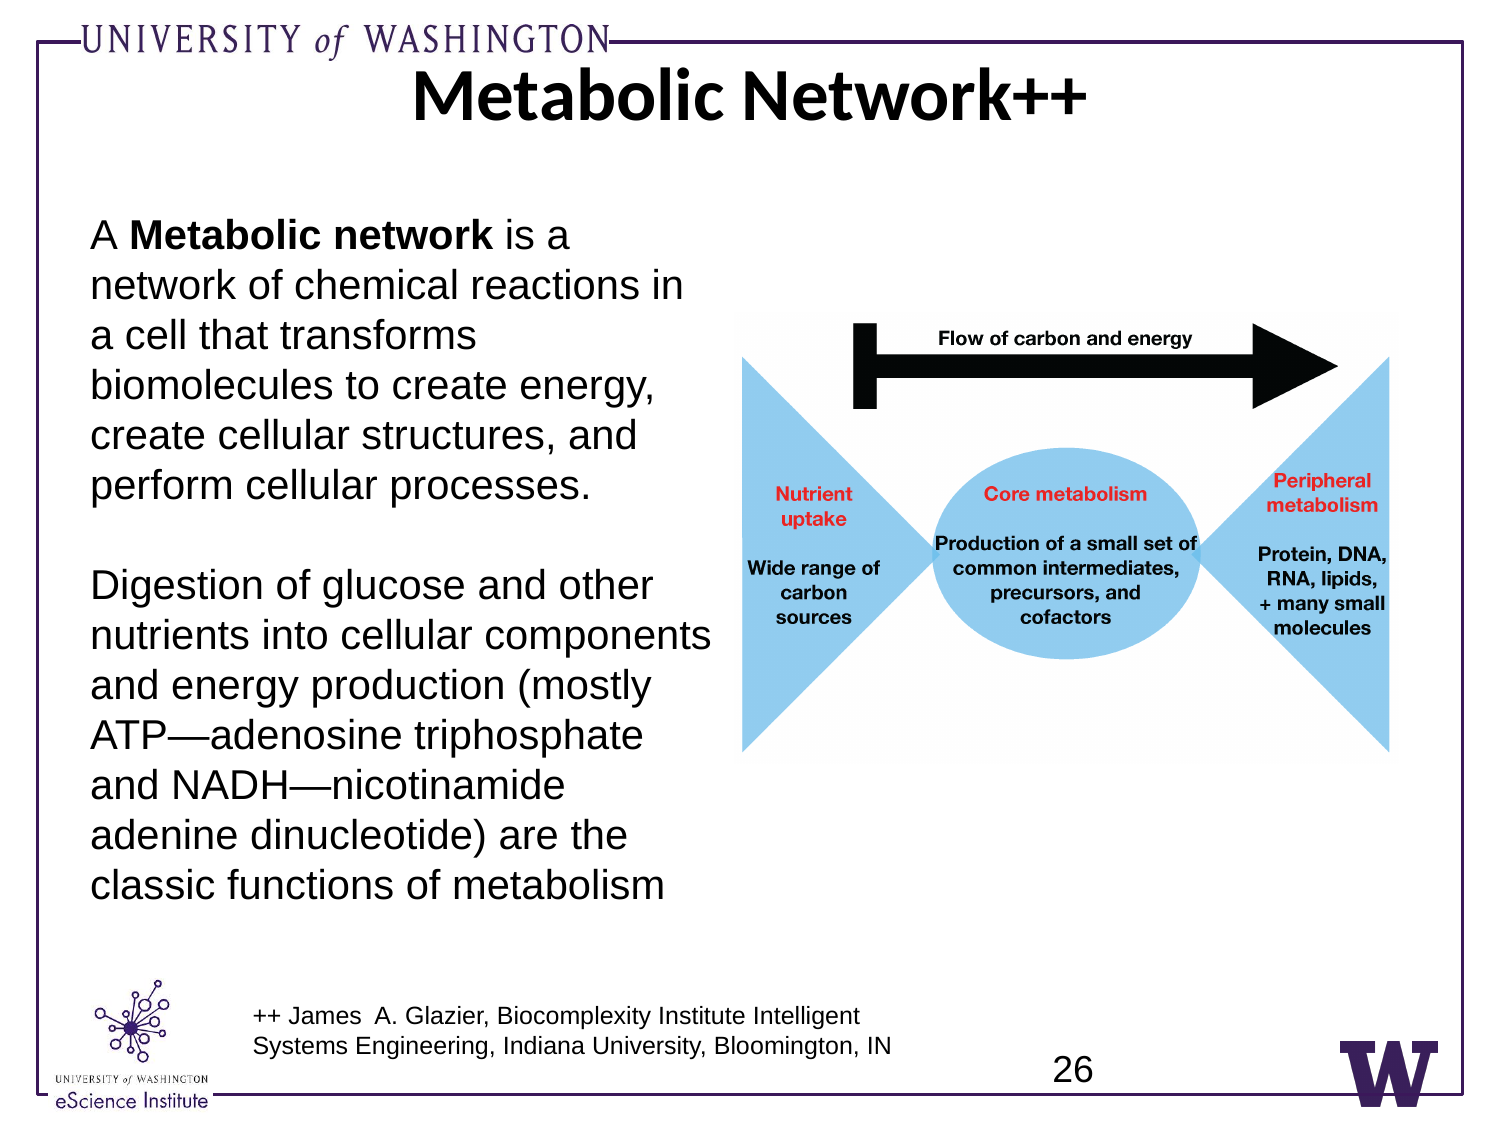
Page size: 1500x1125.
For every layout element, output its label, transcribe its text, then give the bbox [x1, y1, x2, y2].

picture [1340, 1096, 1438, 1107]
picture [81, 24, 609, 37]
title Metabolic Network++ [75, 37, 1425, 175]
slide_number 26 [1037, 1037, 1325, 1098]
text_box A Metabolic network is a network of chemical reactions in a cell that transforms biomolecules to create energy, create cellular structures, and perform cellular processes. Digestion of glucose and other nutrients into cellular components and energy production (mostly ATP—adenosine triphosphate and NADH—nicotinamide adenine dinucleotide) are the classic functions of metabolism [74, 199, 730, 916]
picture [48, 978, 213, 1113]
picture [1340, 1041, 1438, 1093]
text_box ++ James A. Glazier, Biocomplexity Institute Intelligent Systems Engineering, Indiana University, Bloomington, IN [237, 991, 913, 1067]
picture [734, 312, 1399, 764]
